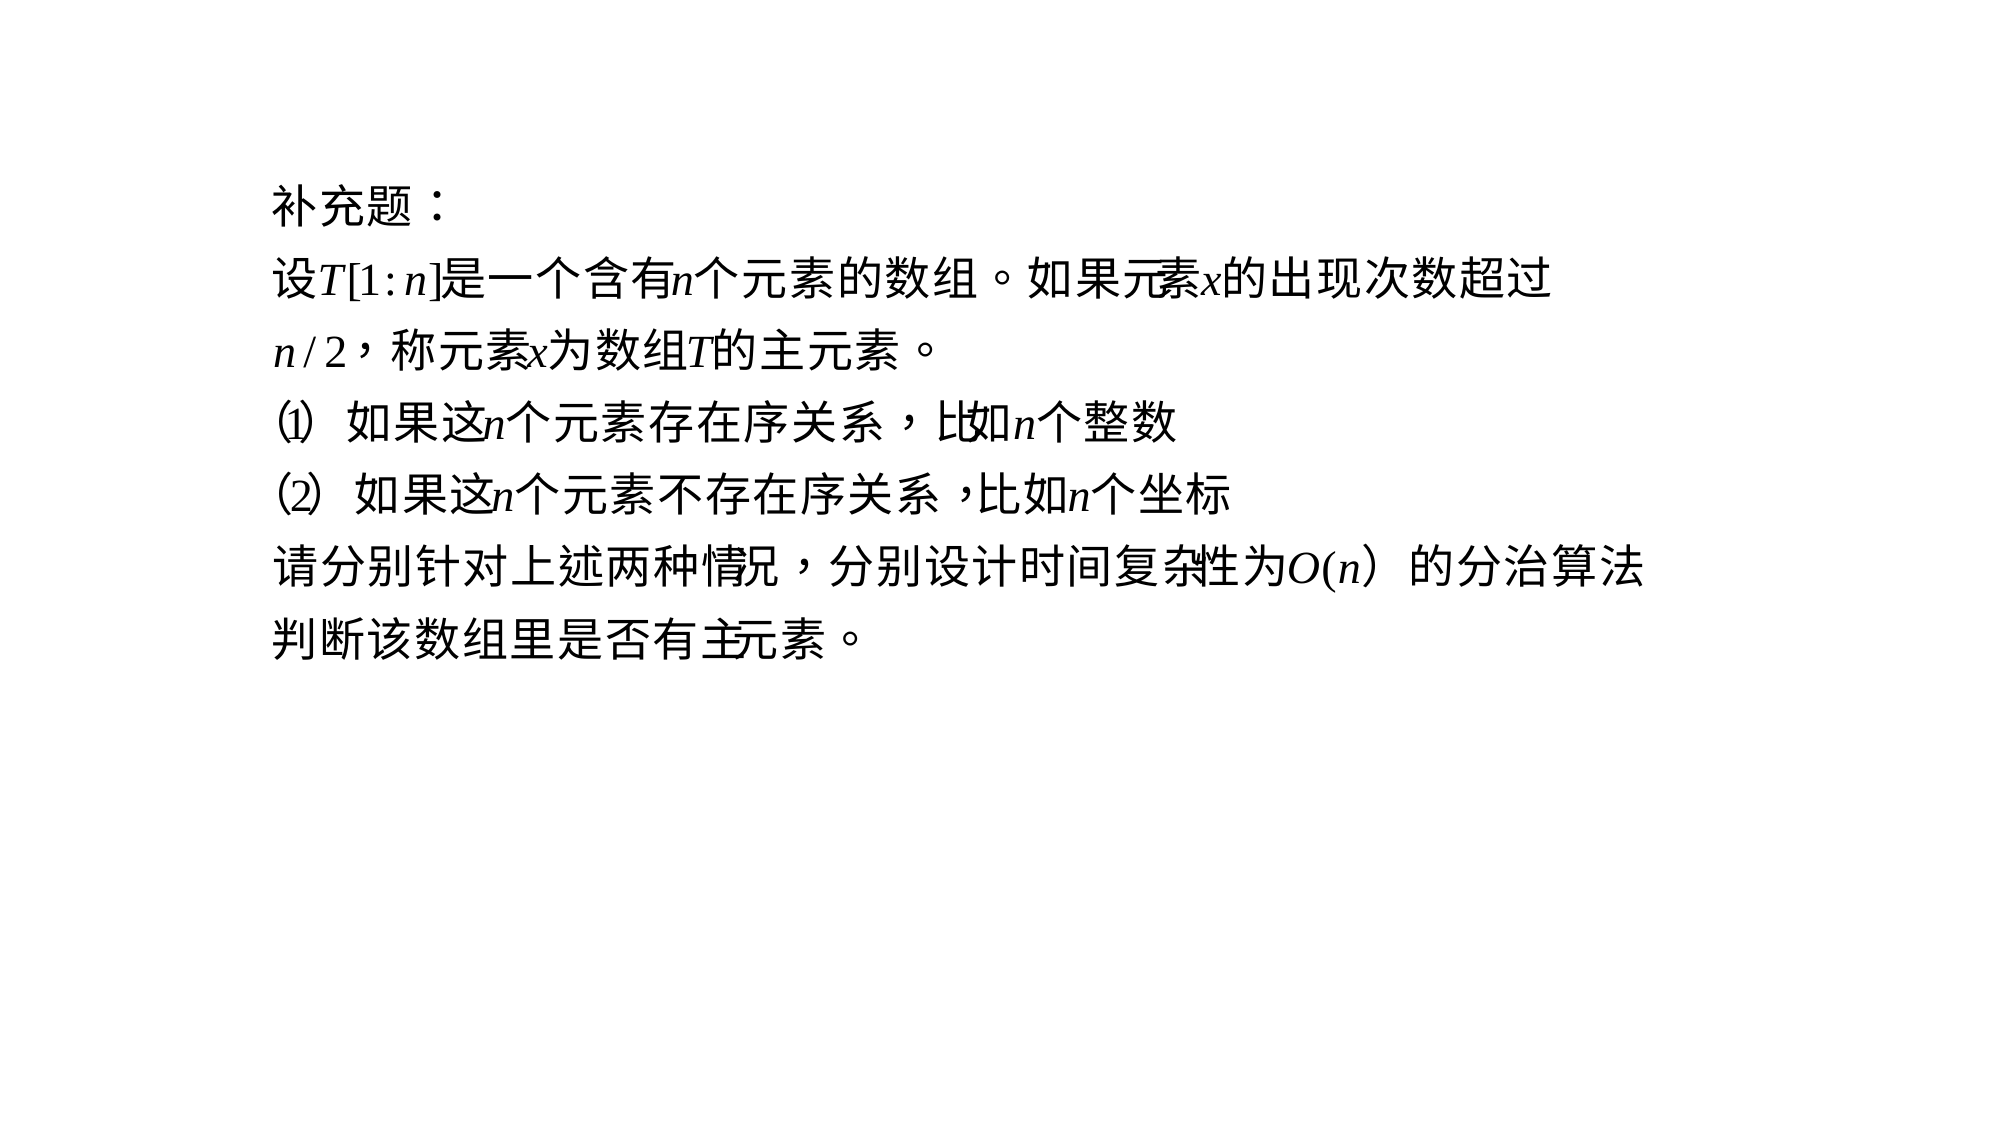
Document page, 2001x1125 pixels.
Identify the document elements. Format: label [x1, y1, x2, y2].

text_box [265, 174, 1662, 671]
